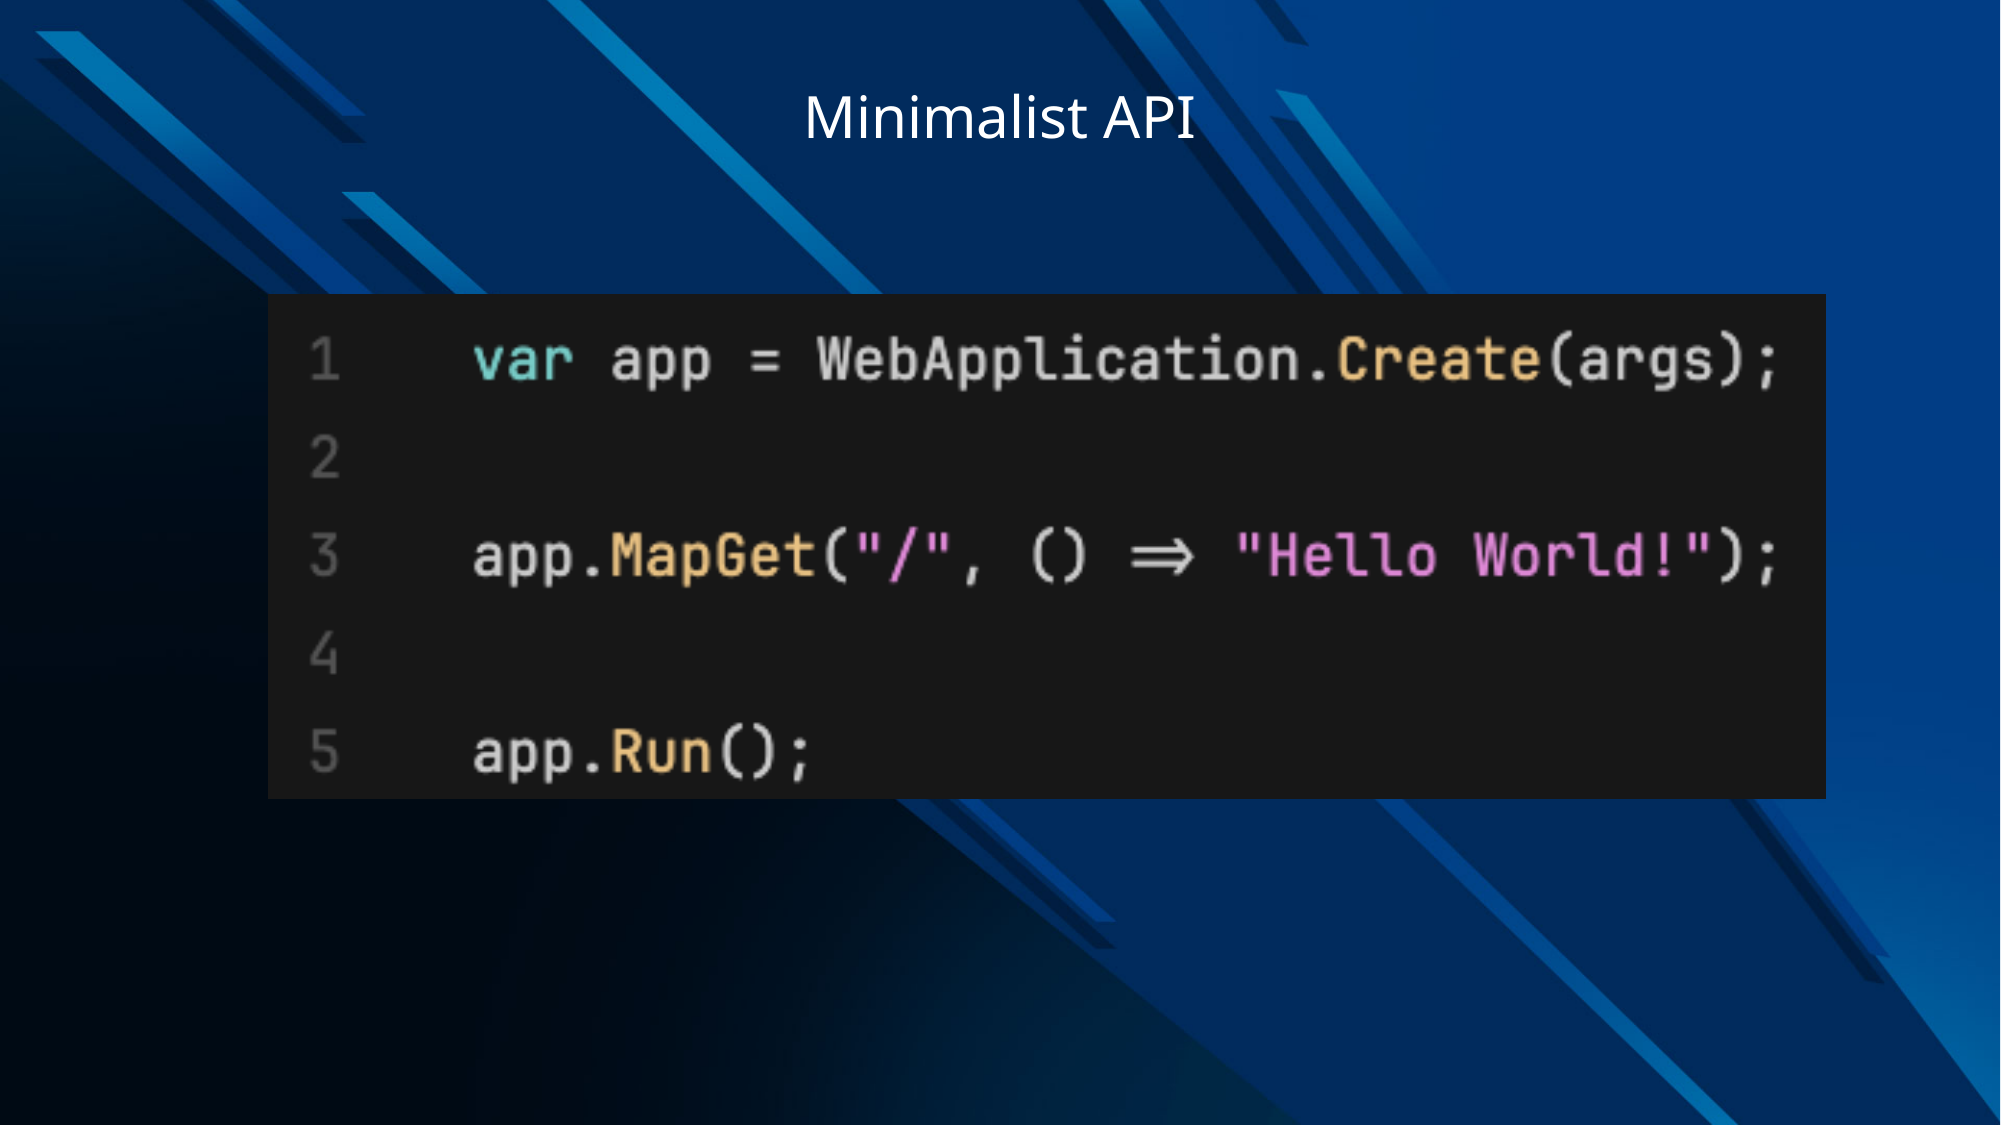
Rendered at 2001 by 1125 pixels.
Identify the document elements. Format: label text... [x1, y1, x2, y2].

title Minimalist API [137, 59, 1863, 180]
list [268, 294, 1827, 799]
picture [0, 0, 2001, 1125]
